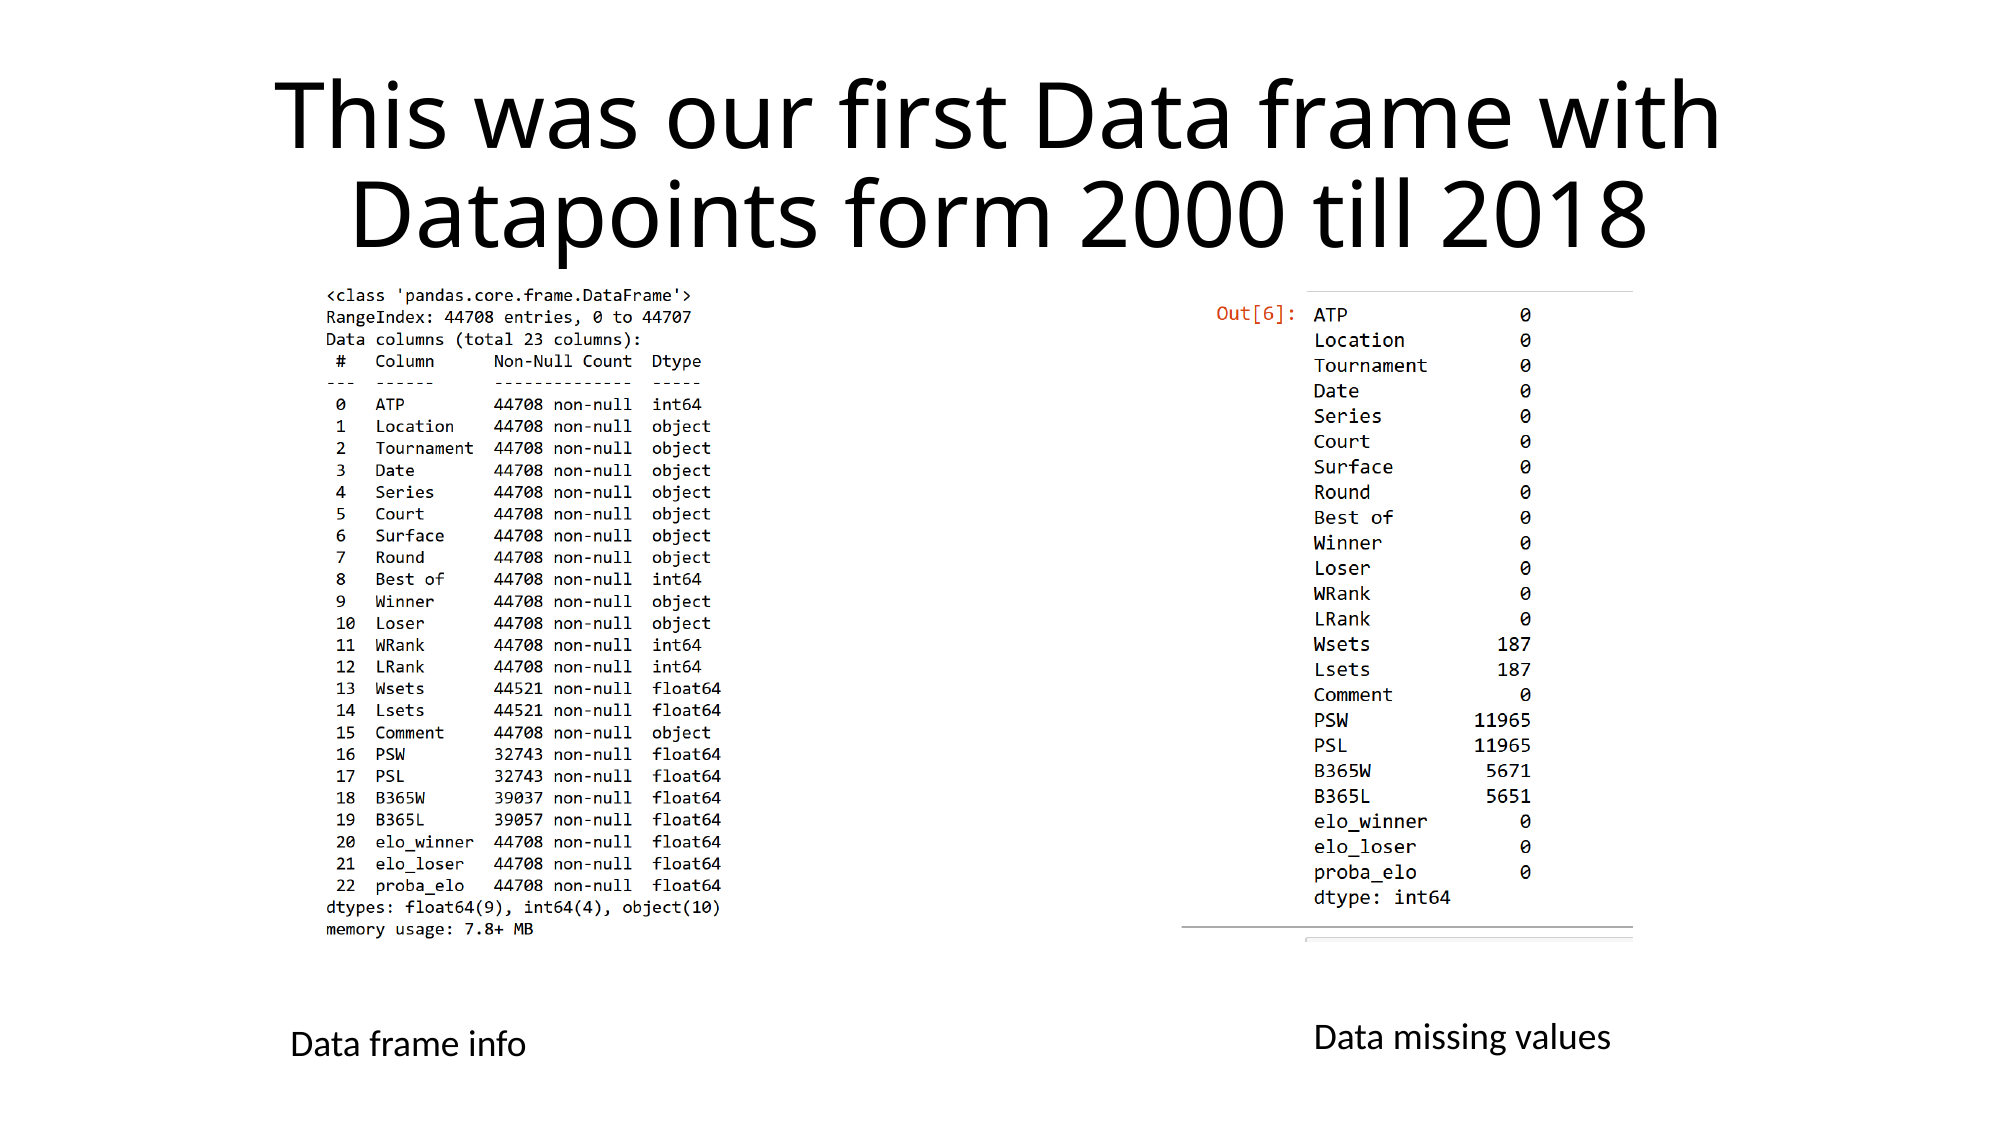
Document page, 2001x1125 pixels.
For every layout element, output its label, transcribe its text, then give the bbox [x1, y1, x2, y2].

title This was our first Data frame with Datapoints form 2000 till 2018 [137, 59, 1863, 278]
text_box Data frame info [275, 1011, 781, 1072]
picture [286, 277, 759, 953]
picture [1181, 290, 1634, 943]
text_box Data missing values [1299, 1004, 1804, 1065]
